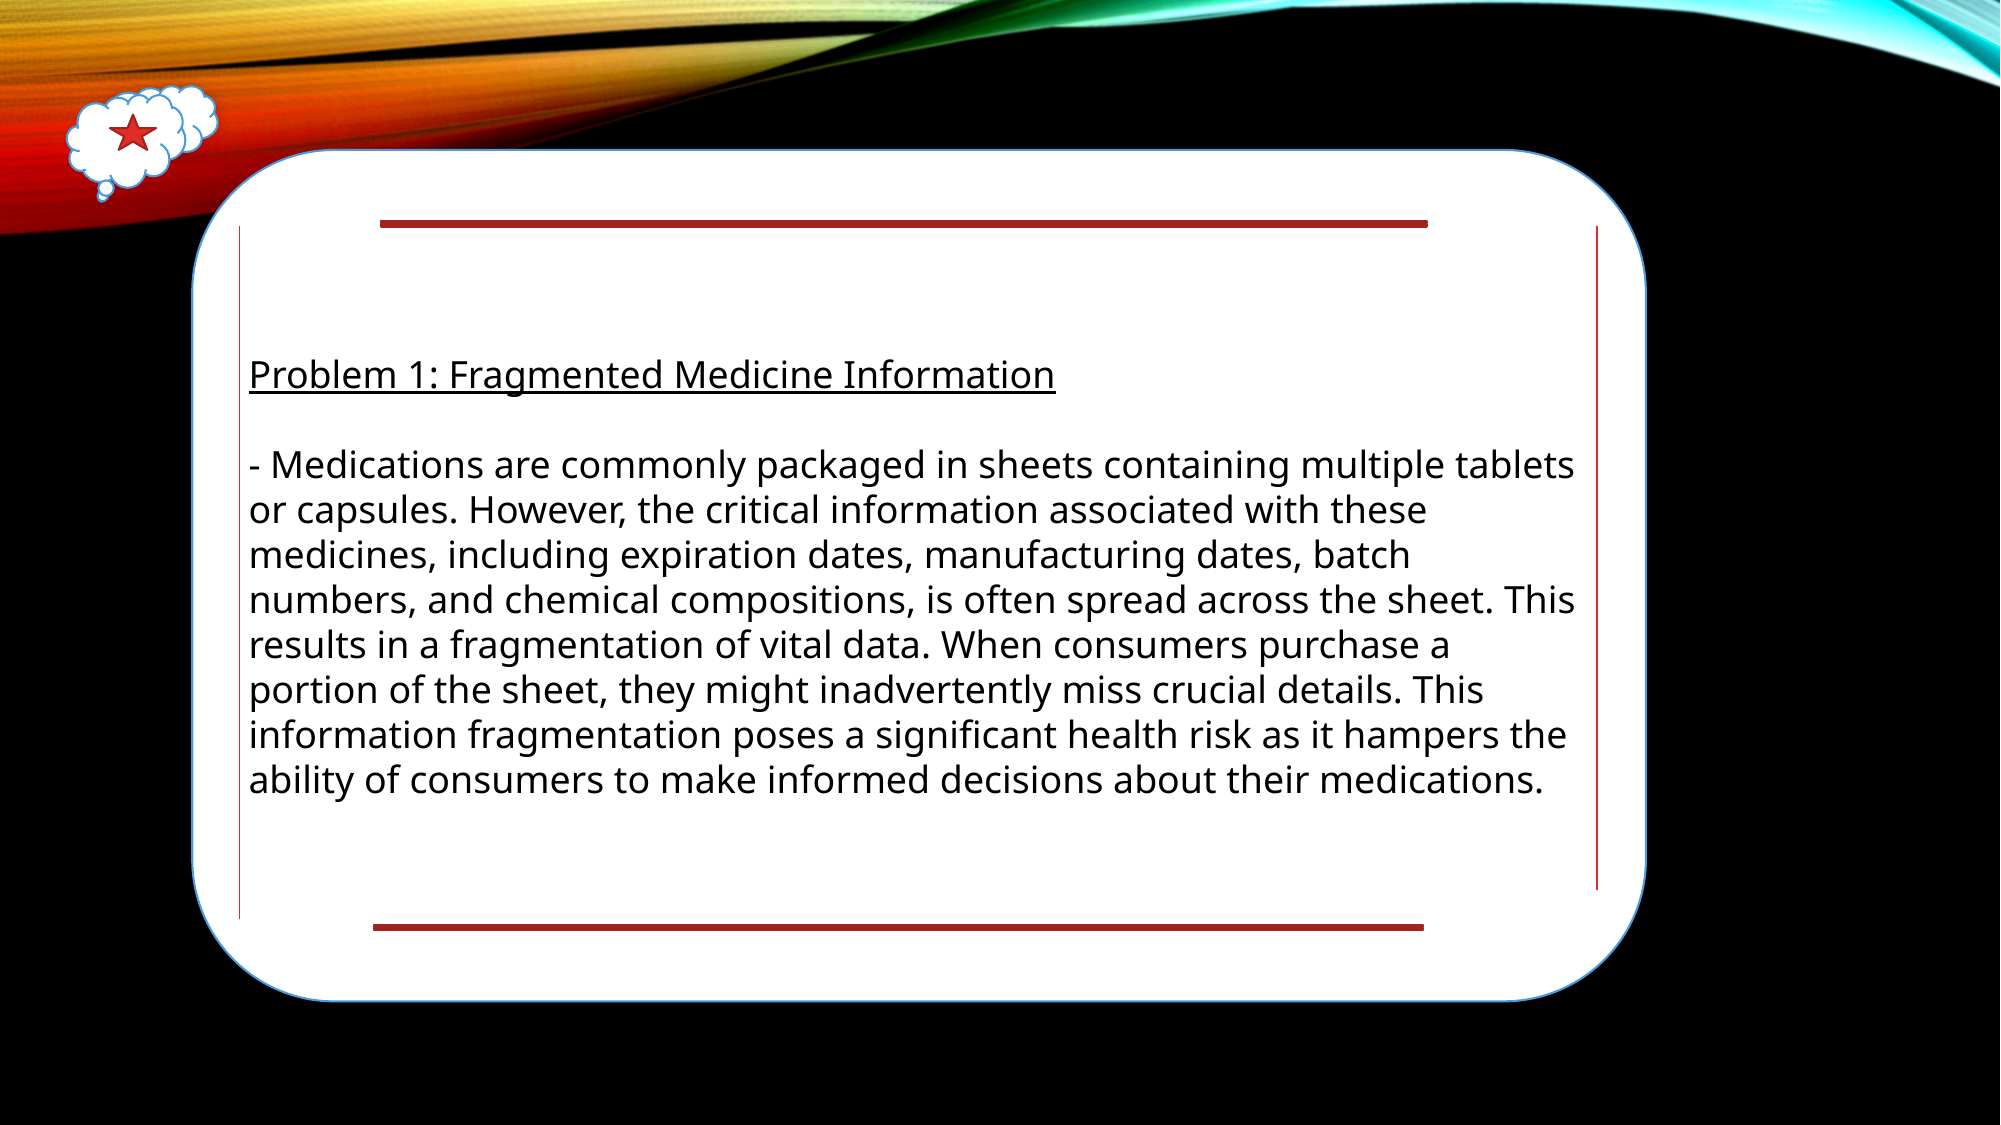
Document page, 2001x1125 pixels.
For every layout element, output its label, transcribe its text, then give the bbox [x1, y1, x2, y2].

text_box Problem 1: Fragmented Medicine Information - Medications are commonly packaged in sheets containing multiple tablets or capsules. However, the critical information associated with these medicines, including expiration dates, manufacturing dates, batch numbers, and chemical compositions, is often spread across the sheet. This results in a fragmentation of vital data. When consumers purchase a portion of the sheet, they might inadvertently miss crucial details. This information fragmentation poses a significant health risk as it hampers the ability of consumers to make informed decisions about their medications. [191, 148, 1647, 1003]
text_box [119, 141, 1783, 1125]
text_box [114, 85, 219, 153]
text_box [373, 924, 1424, 931]
picture [0, 0, 2000, 237]
text_box [380, 220, 1428, 228]
text_box [108, 113, 158, 151]
text_box [65, 94, 187, 203]
